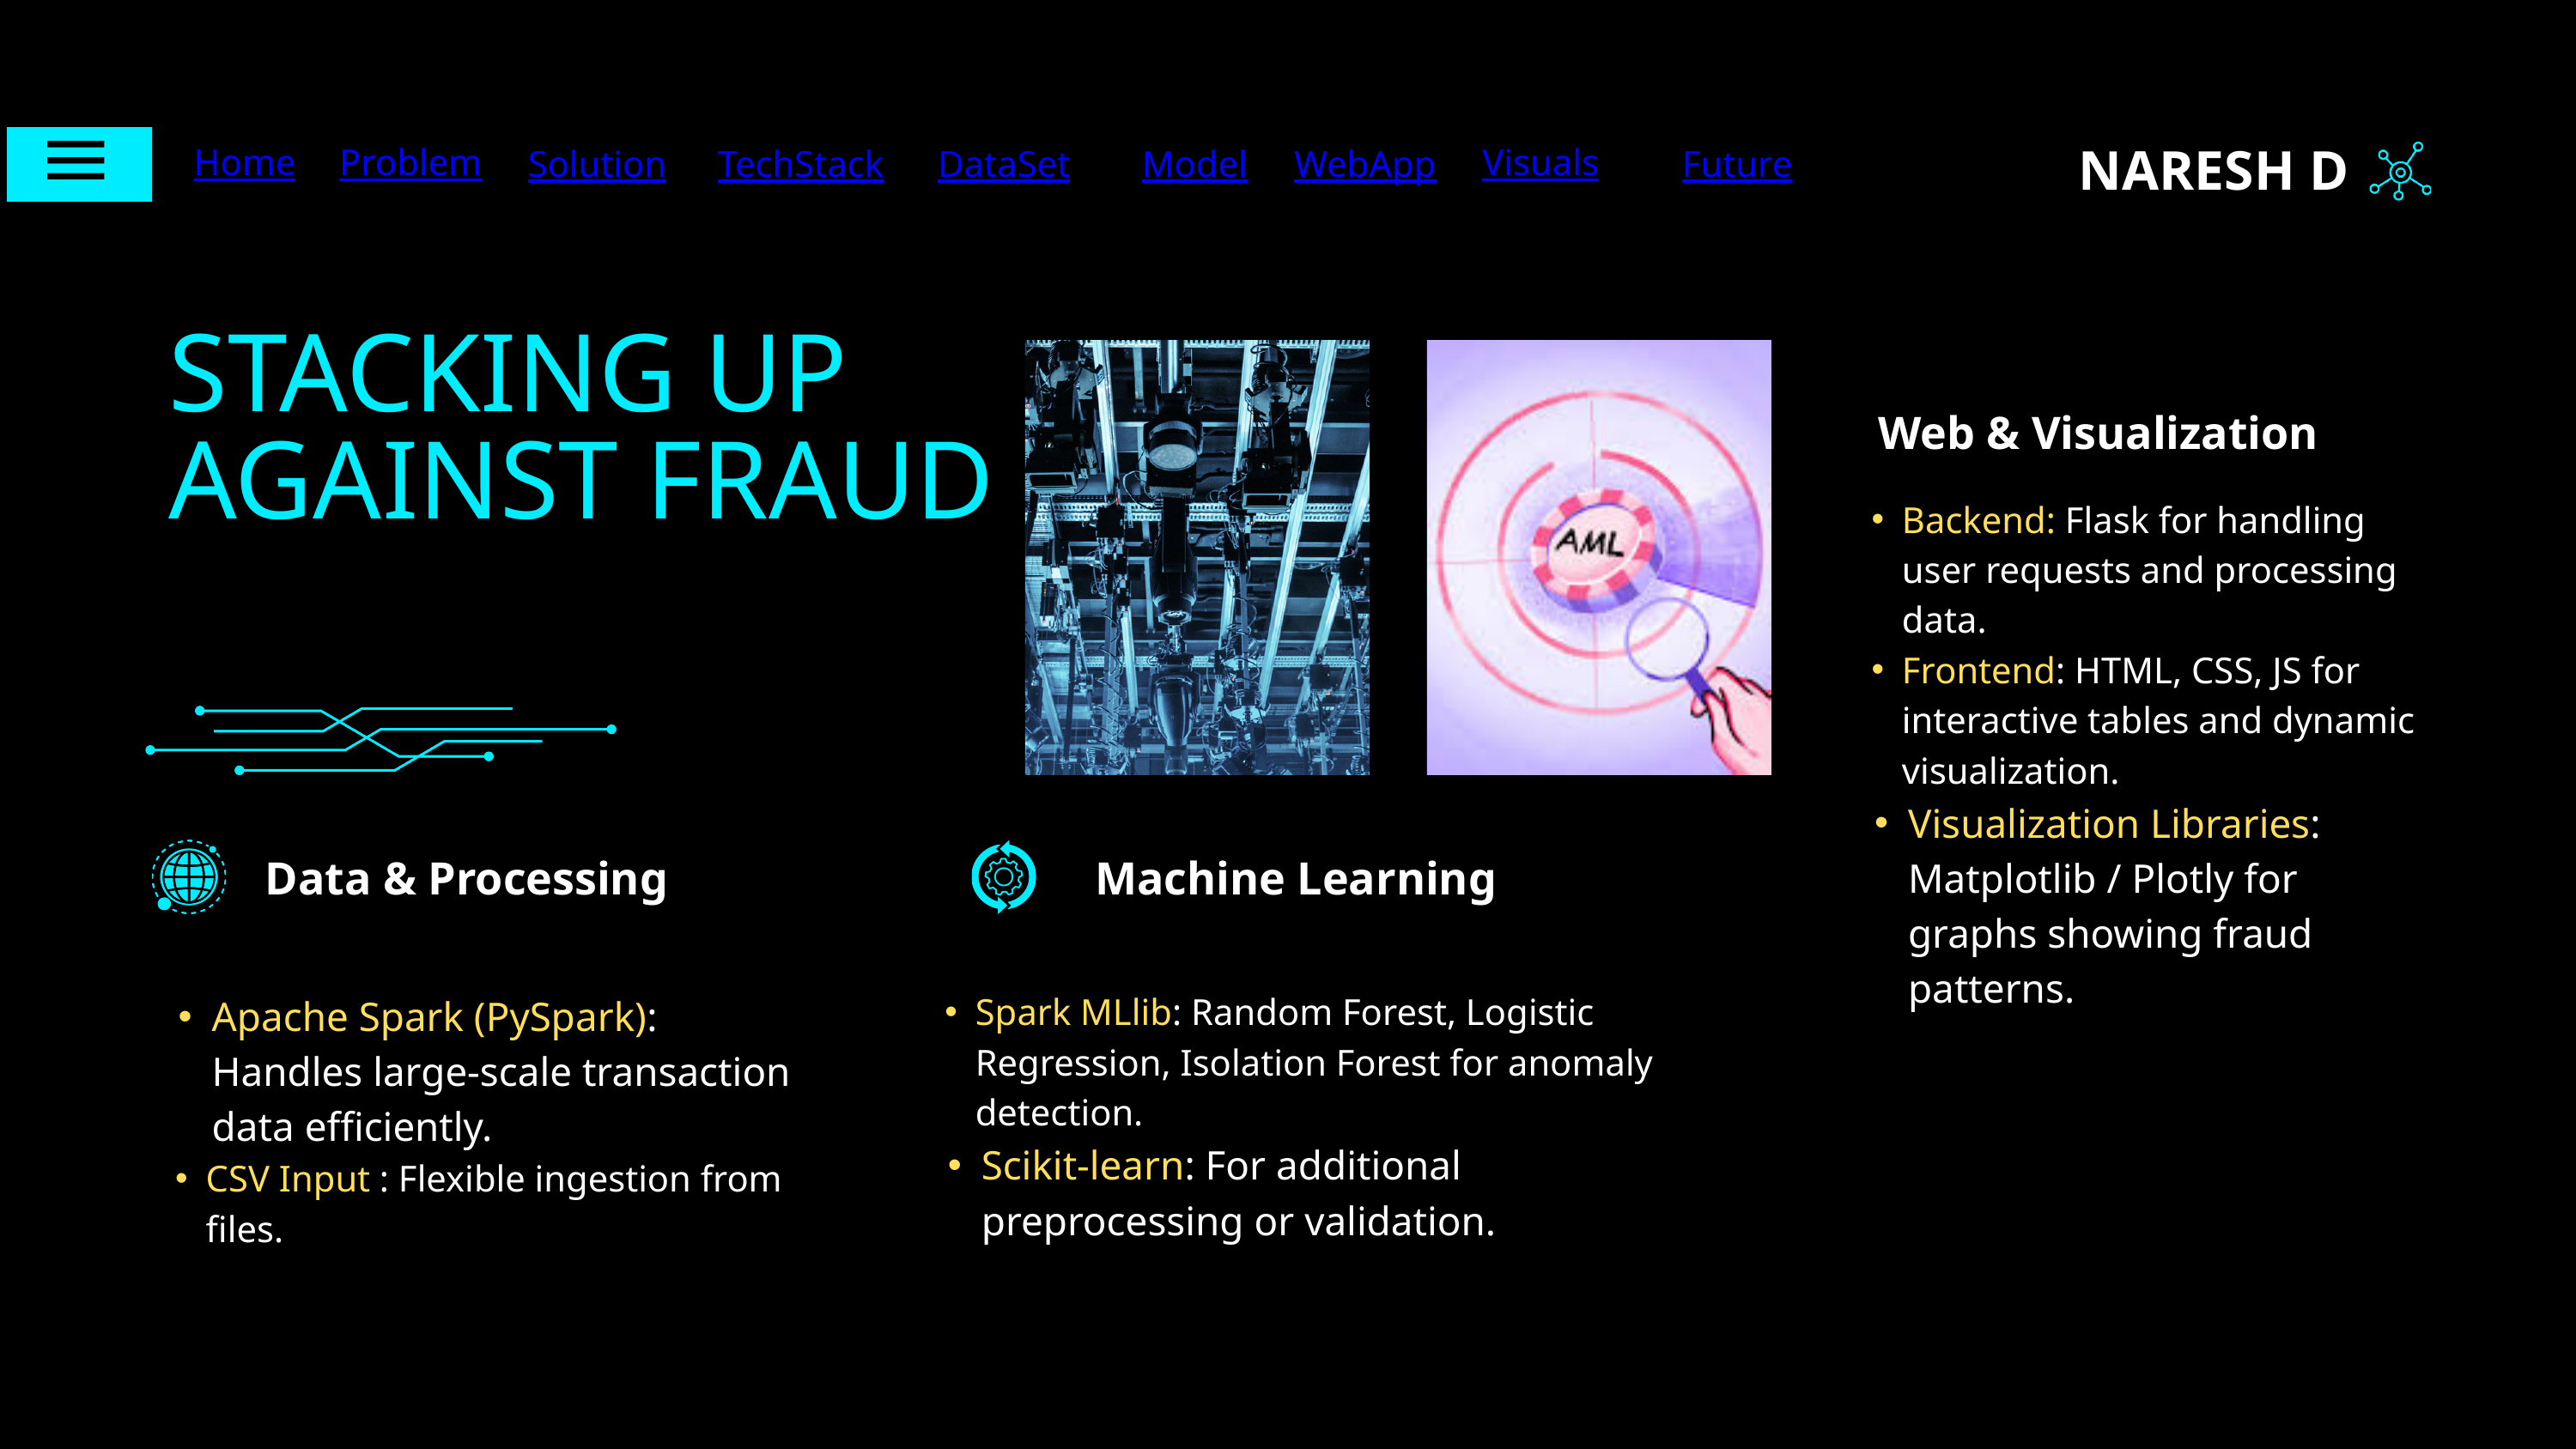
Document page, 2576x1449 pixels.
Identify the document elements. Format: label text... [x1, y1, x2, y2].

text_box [6, 126, 2349, 203]
text_box Data & Processing [264, 841, 1095, 904]
text_box Spark MLlib: Random Forest, Logistic Regression, Isolation Forest for anomaly detection. Scikit-learn: For additional preprocessing or validation. [914, 983, 1704, 1299]
text_box Machine Learning [1095, 841, 1841, 904]
text_box [2369, 141, 2432, 201]
text_box [971, 904, 1036, 914]
text_box Backend: Flask for handling user requests and processing data. Frontend: HTML, CSS, JS for interactive tables and dynamic visualization. Visualization Libraries: Matplotlib / Plotly for graphs showing fraud patterns. [1841, 490, 2432, 1062]
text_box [1426, 340, 1772, 776]
text_box [151, 840, 227, 914]
text_box Web & Visualization [1878, 396, 2380, 459]
text_box Apache Spark (PySpark): Handles large-scale transaction data efficiently. CSV Input : Flexible ingestion from files. [144, 984, 794, 1305]
text_box [144, 706, 617, 776]
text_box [1024, 340, 1370, 776]
text_box STACKING UP AGAINST FRAUD [168, 325, 1025, 541]
